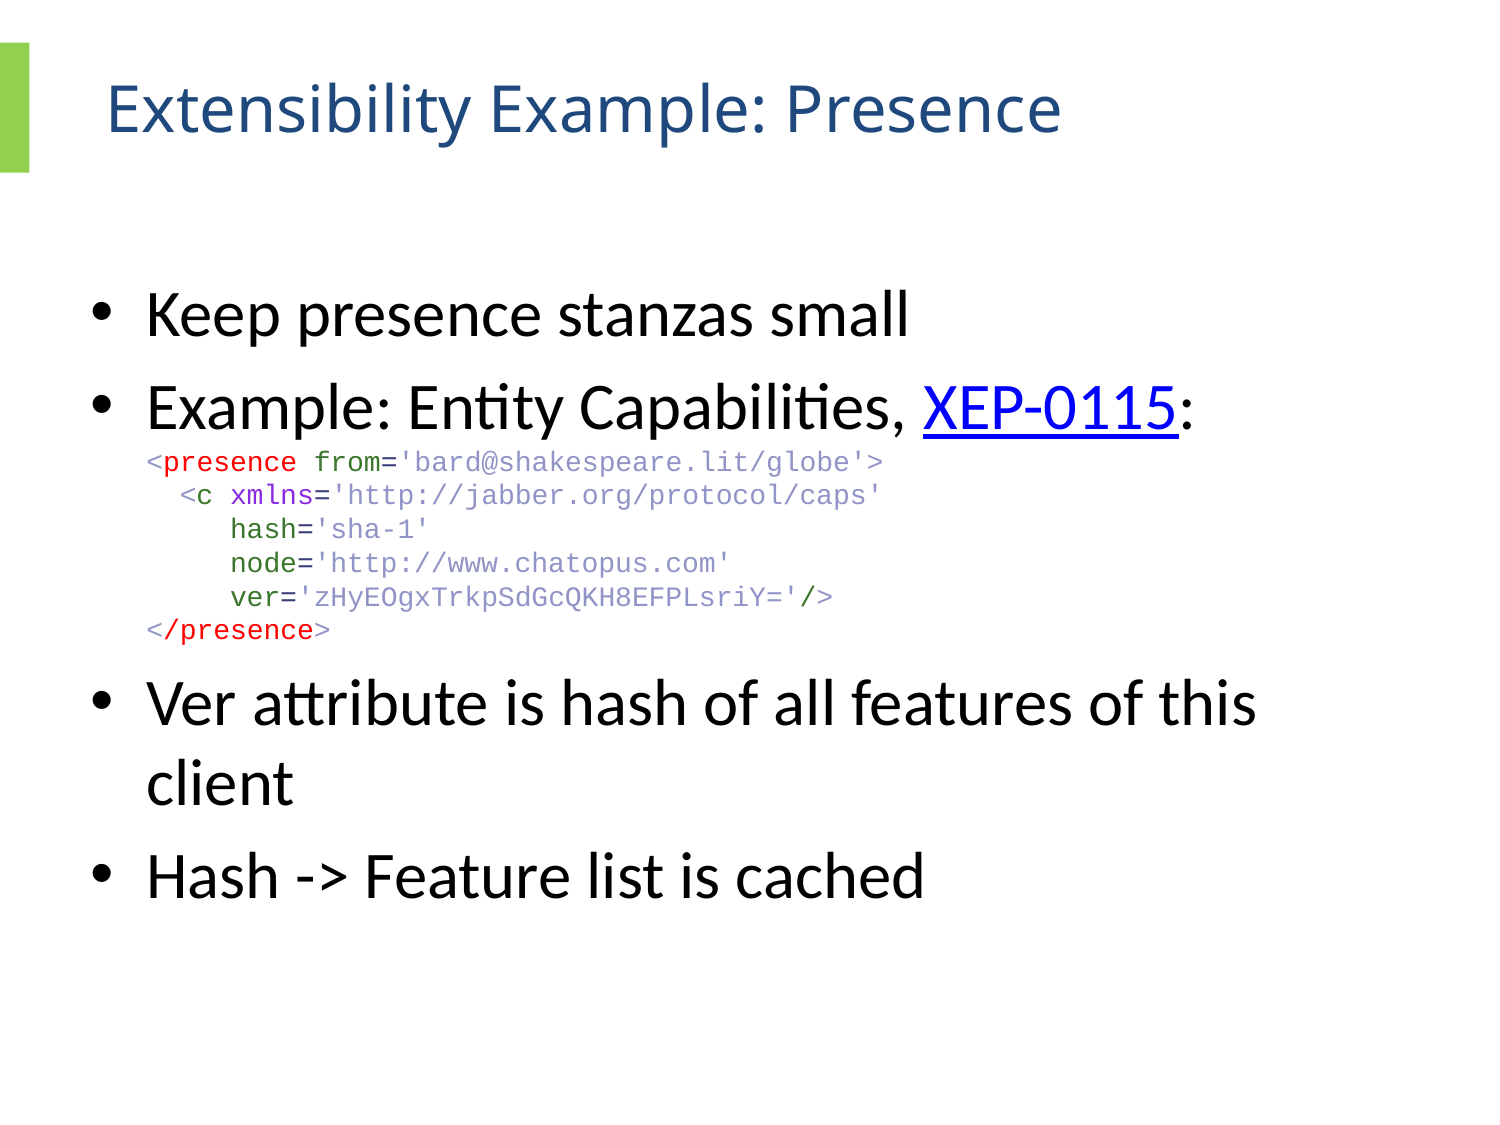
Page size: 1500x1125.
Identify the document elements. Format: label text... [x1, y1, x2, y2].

list Keep presence stanzas small Example: Entity Capabilities, XEP-0115: <presence from='bard@shakespeare.lit/globe'> <c xmlns='http://jabber.org/protocol/caps' hash='sha-1' node='http://www.chatopus.com' ver='zHyEOgxTrkpSdGcQKH8EFPLsriY='/> </presence> Ver attribute is hash of all features of this client Hash -> Feature list is cached [75, 262, 1425, 1005]
title Extensibility Example: Presence [53, 42, 1117, 171]
